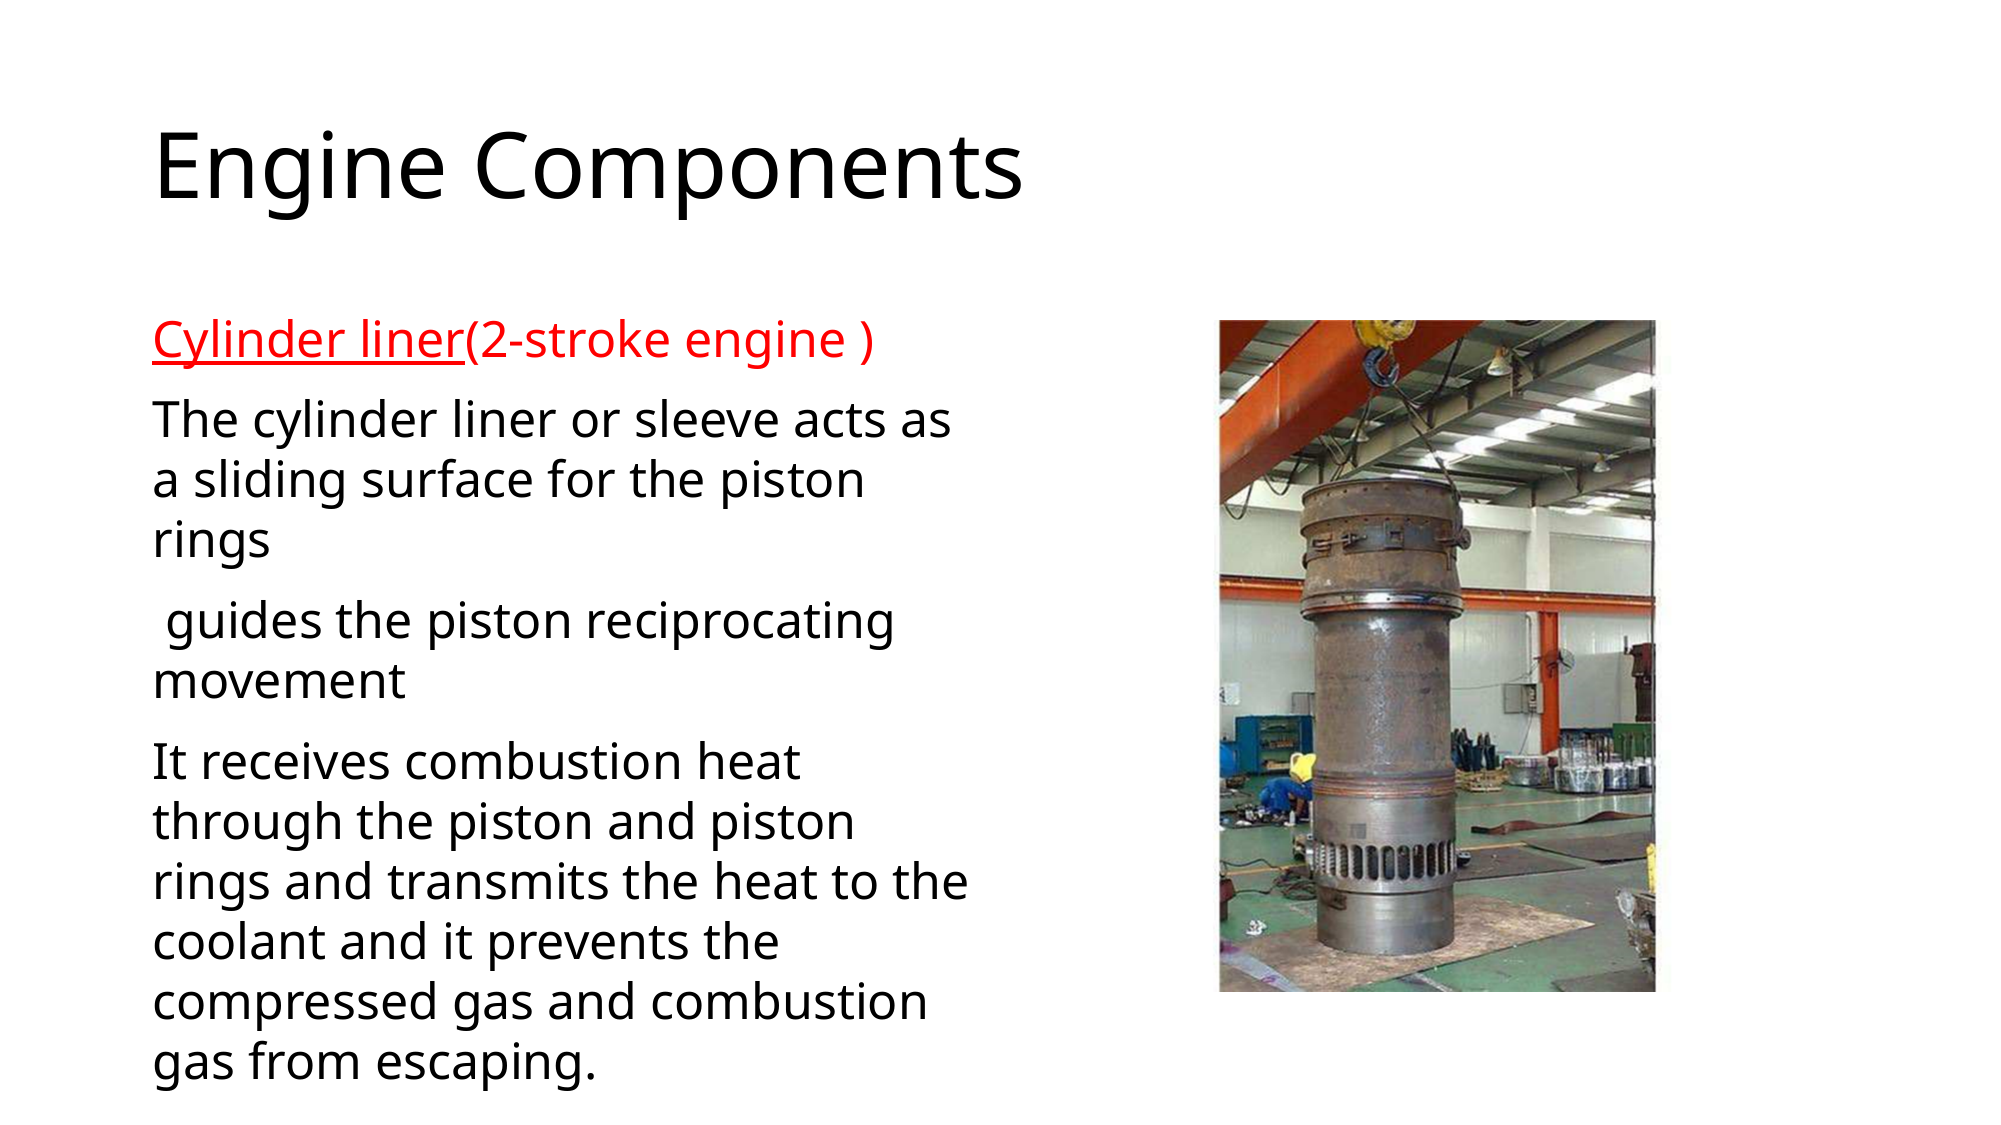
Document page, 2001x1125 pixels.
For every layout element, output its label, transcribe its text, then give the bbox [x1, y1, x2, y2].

title Engine Components [137, 59, 1863, 278]
list Cylinder liner(2-stroke engine ) The cylinder liner or sleeve acts as a sliding surface for the piston rings guides the piston reciprocating movement It receives combustion heat through the piston and piston rings and transmits the heat to the coolant and it prevents the compressed gas and combustion gas from escaping. [137, 299, 988, 1014]
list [1080, 320, 1795, 992]
